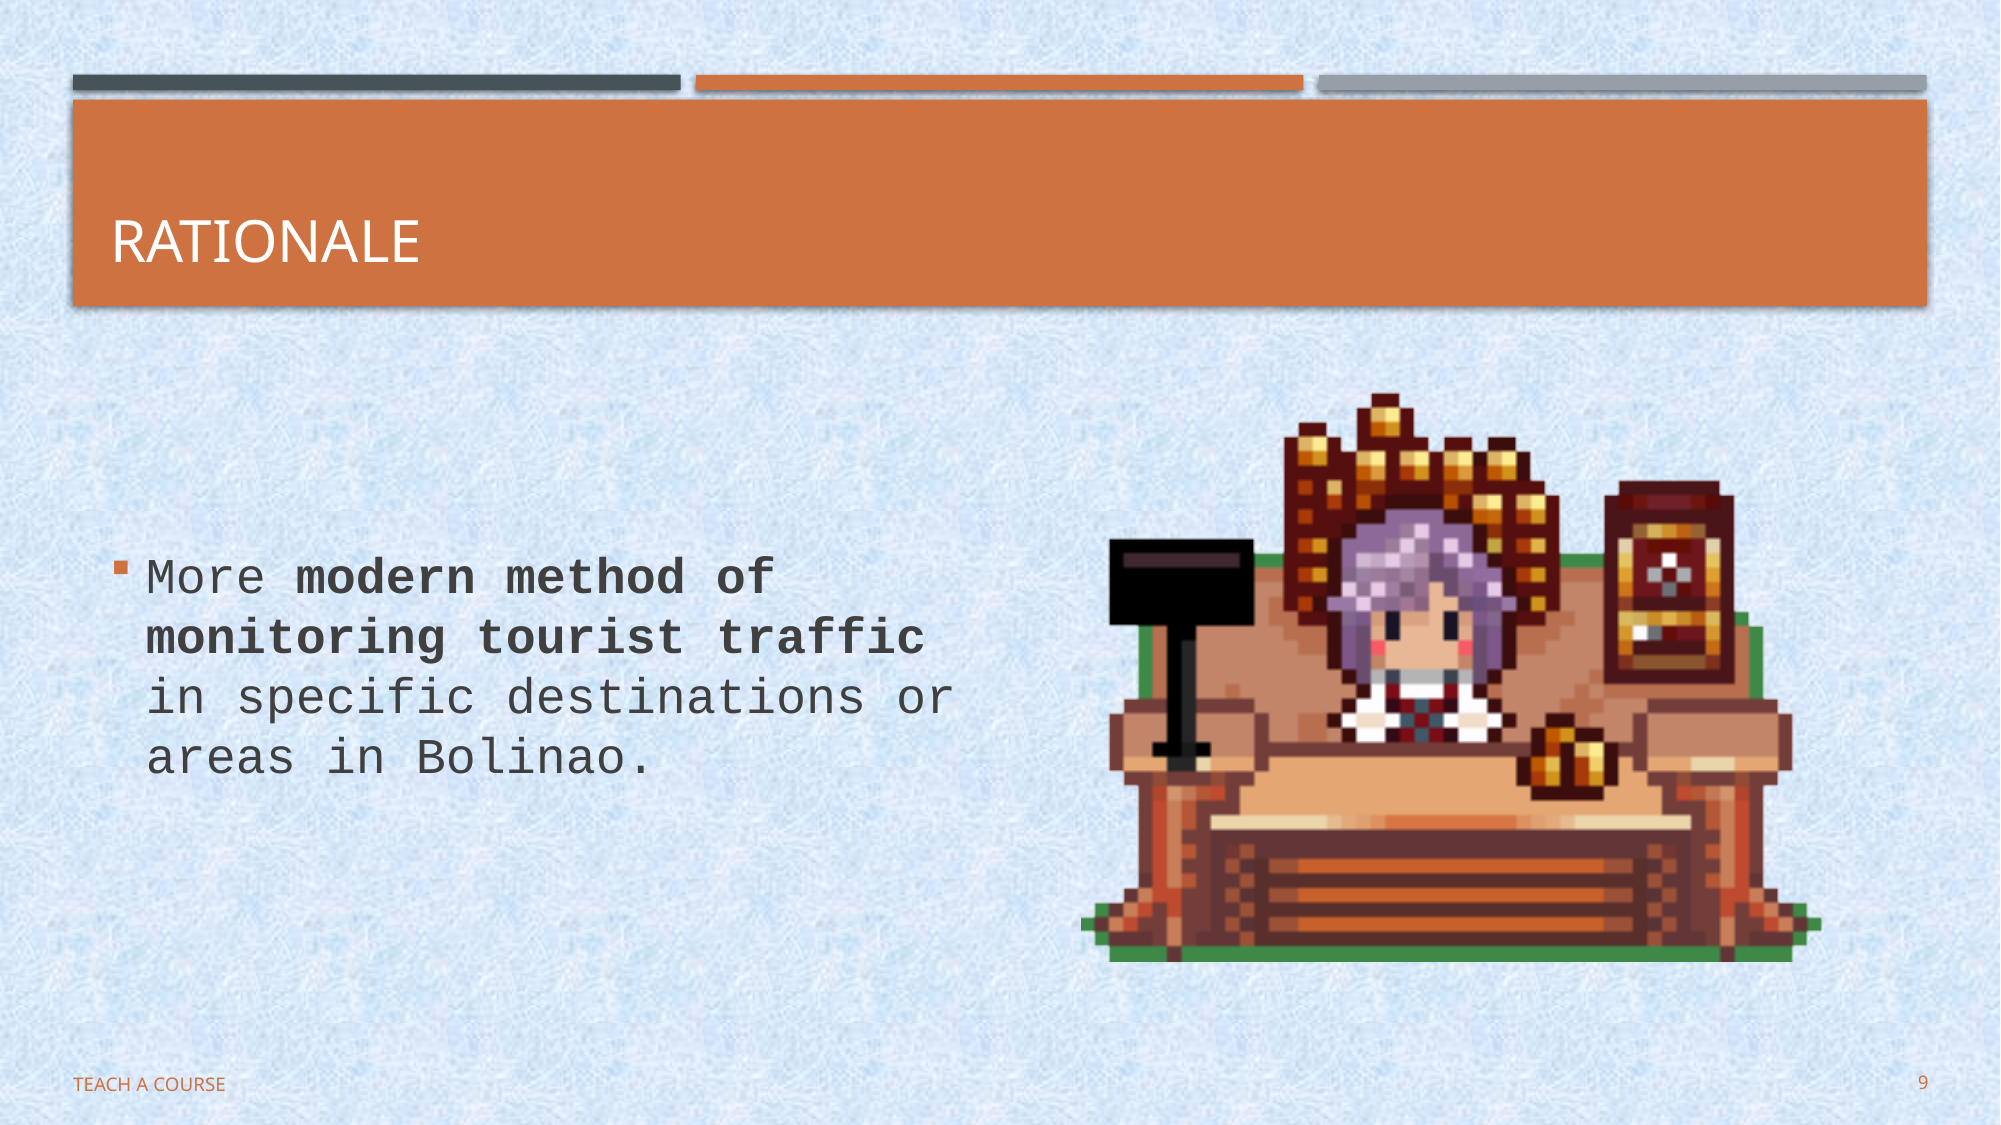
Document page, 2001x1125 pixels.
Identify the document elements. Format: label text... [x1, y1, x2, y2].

title RATIONALE [95, 119, 1905, 282]
picture [0, 0, 2001, 1125]
slide_number 9 [1770, 1053, 1944, 1114]
list More modern method of monitoring tourist traffic in specific destinations or areas in Bolinao. [95, 365, 985, 962]
footer Teach a Course [58, 1053, 1177, 1114]
